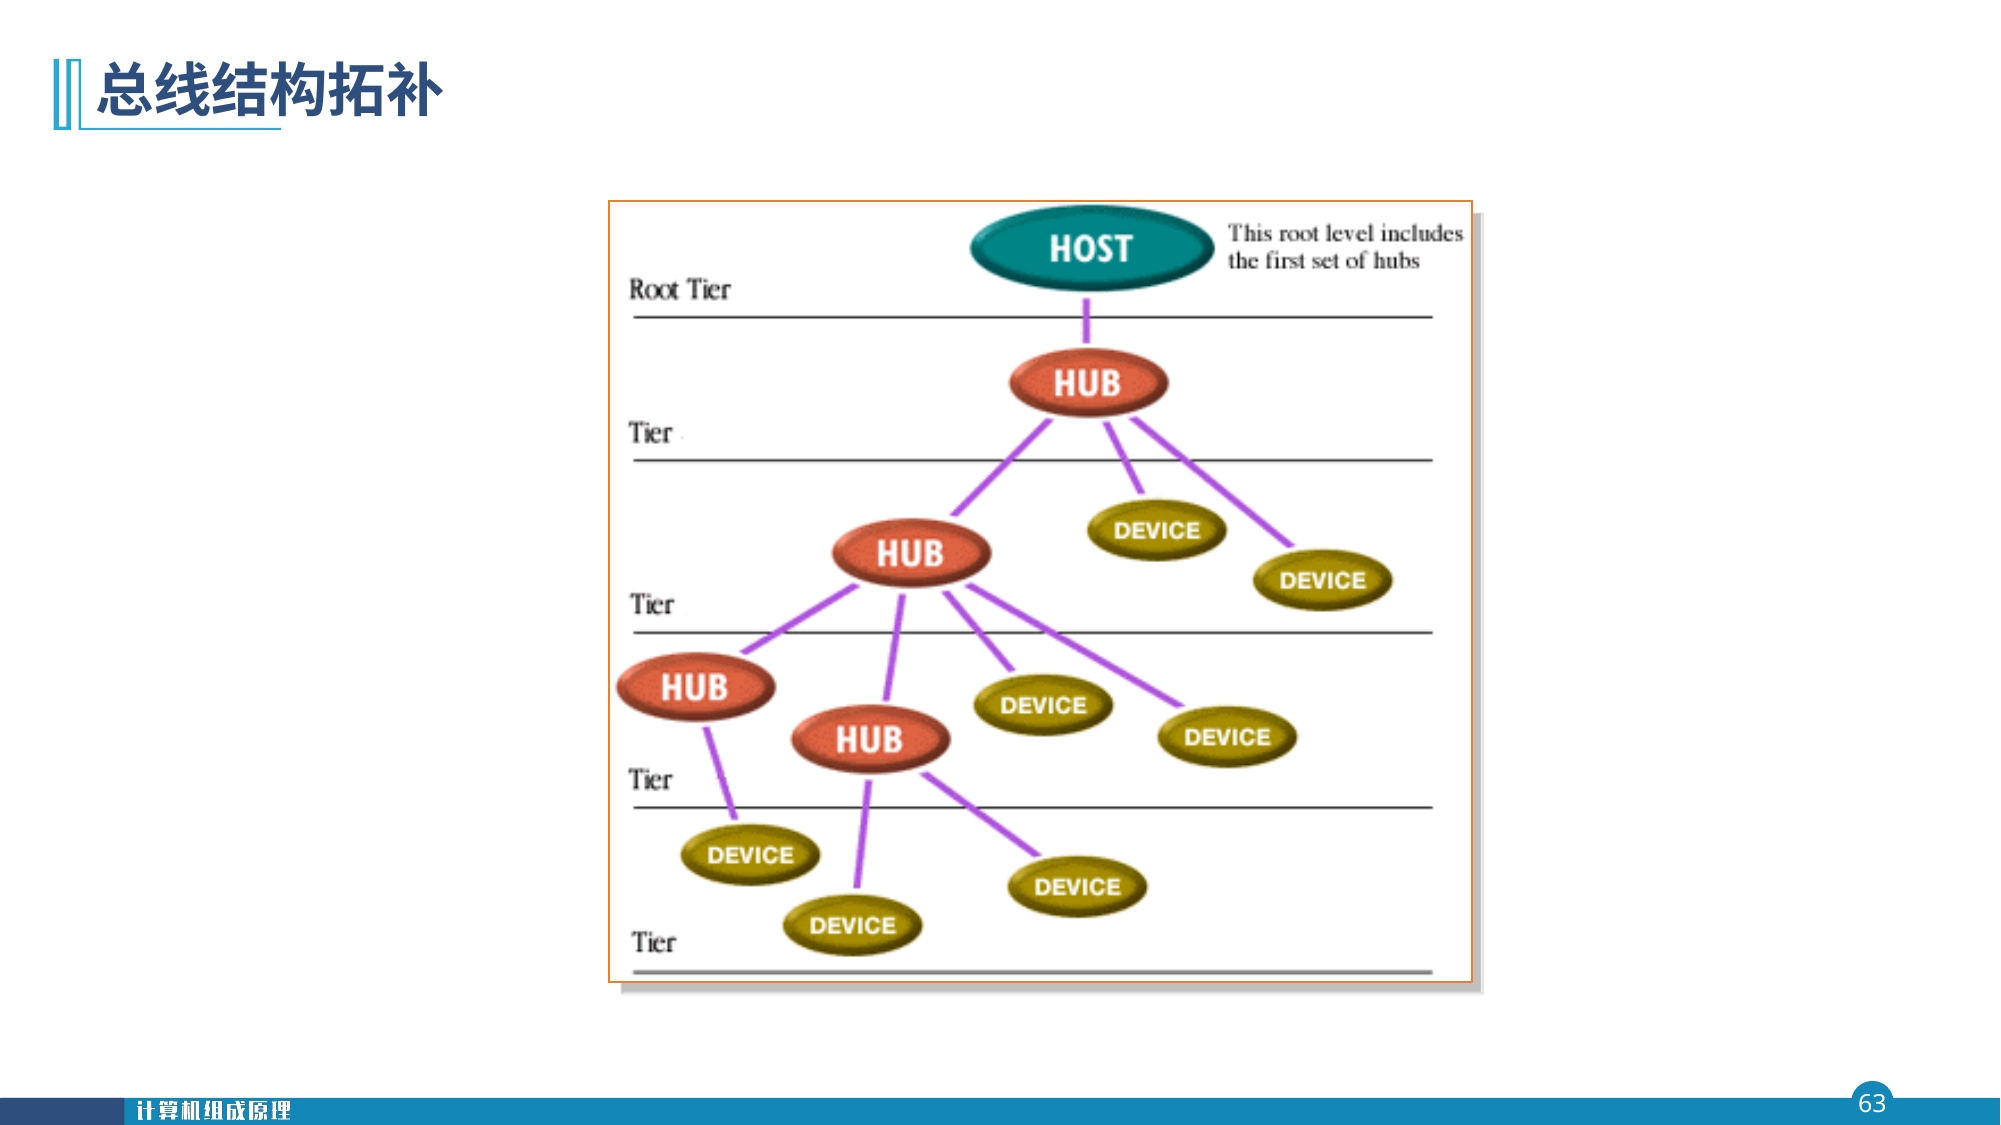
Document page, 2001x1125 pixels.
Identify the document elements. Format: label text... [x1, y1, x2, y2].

title 总线结构拓补 [80, 42, 1805, 144]
picture [609, 201, 1472, 982]
